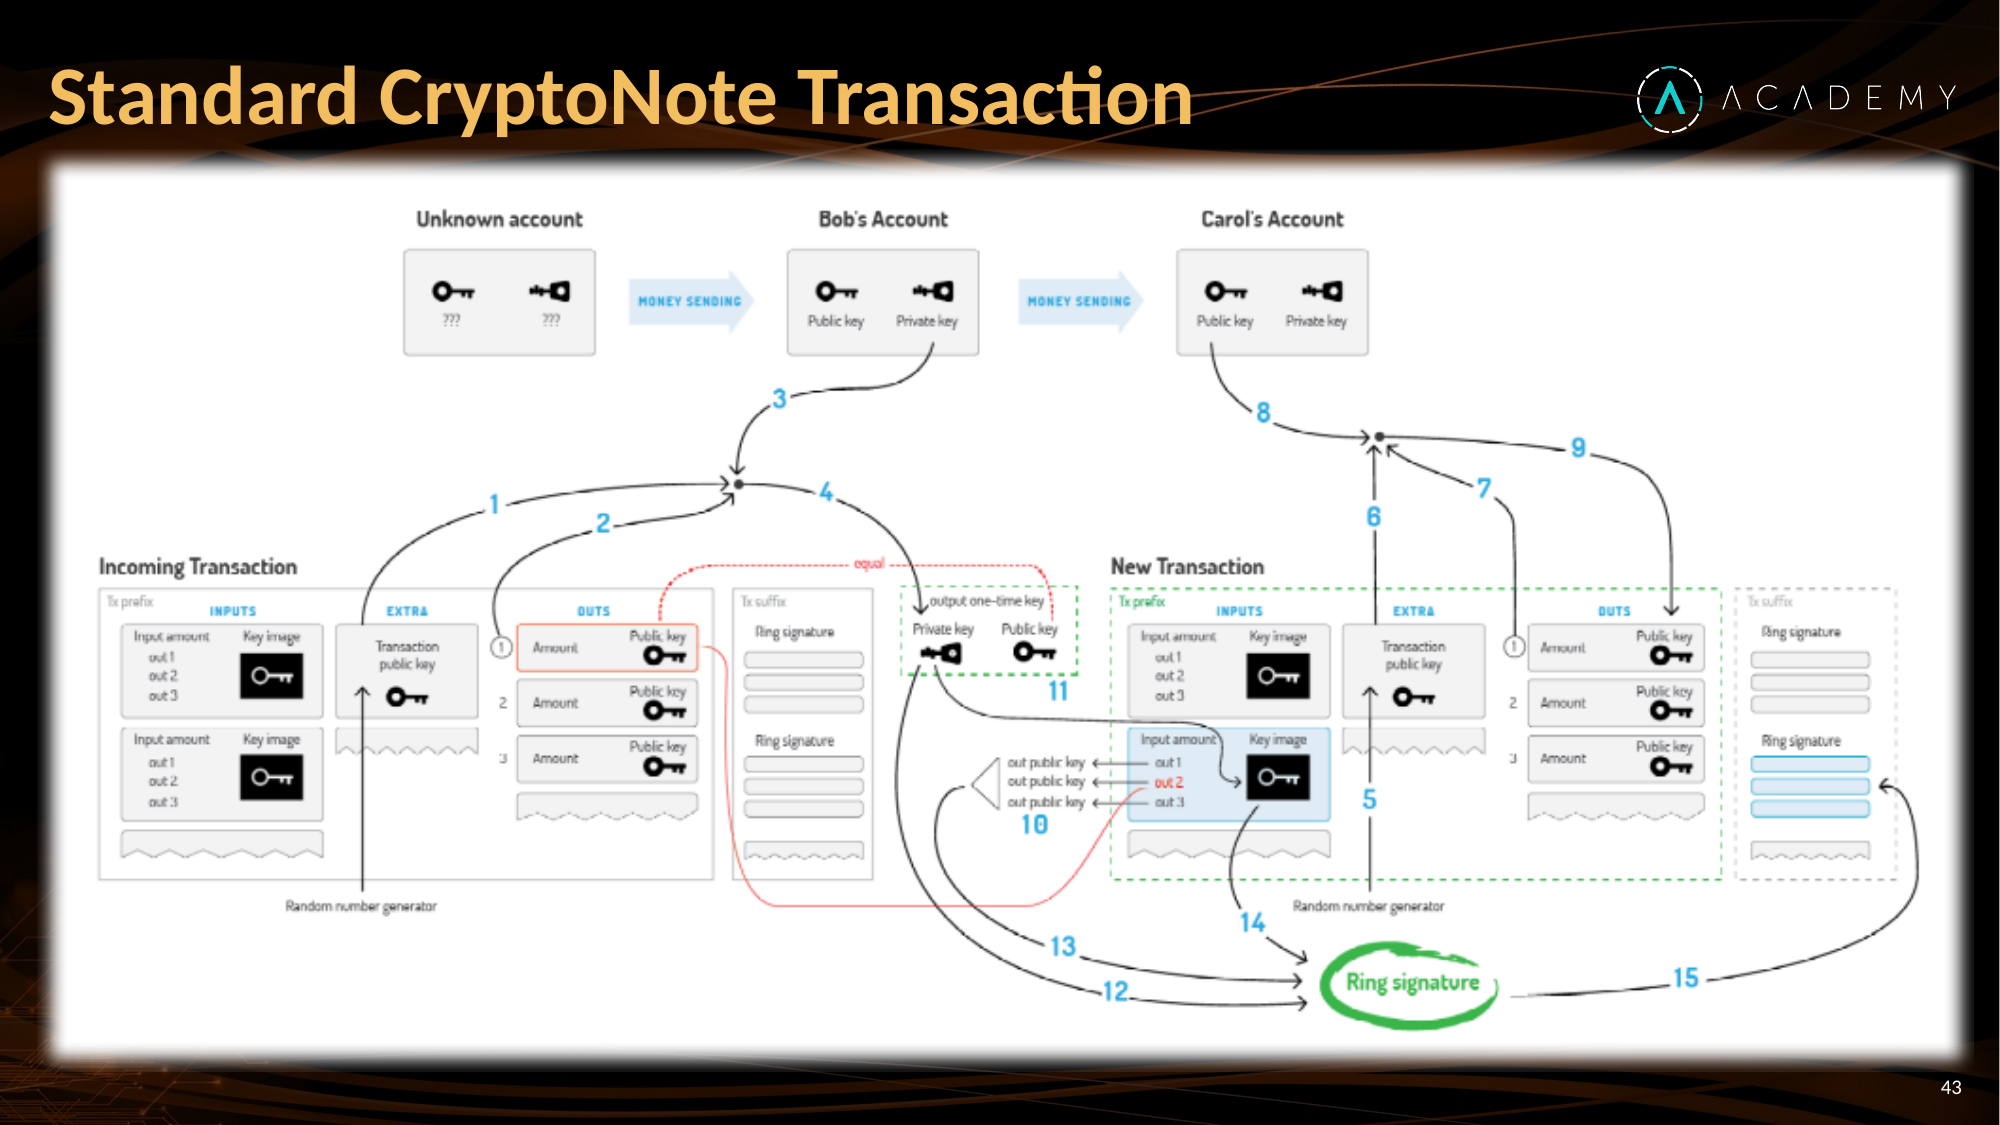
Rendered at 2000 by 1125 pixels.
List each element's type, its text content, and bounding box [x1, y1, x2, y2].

slide_number 43 [1897, 1072, 1968, 1103]
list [37, 149, 1974, 1072]
title Standard CryptoNote Transaction [30, 6, 1602, 189]
picture [0, 0, 2000, 1125]
